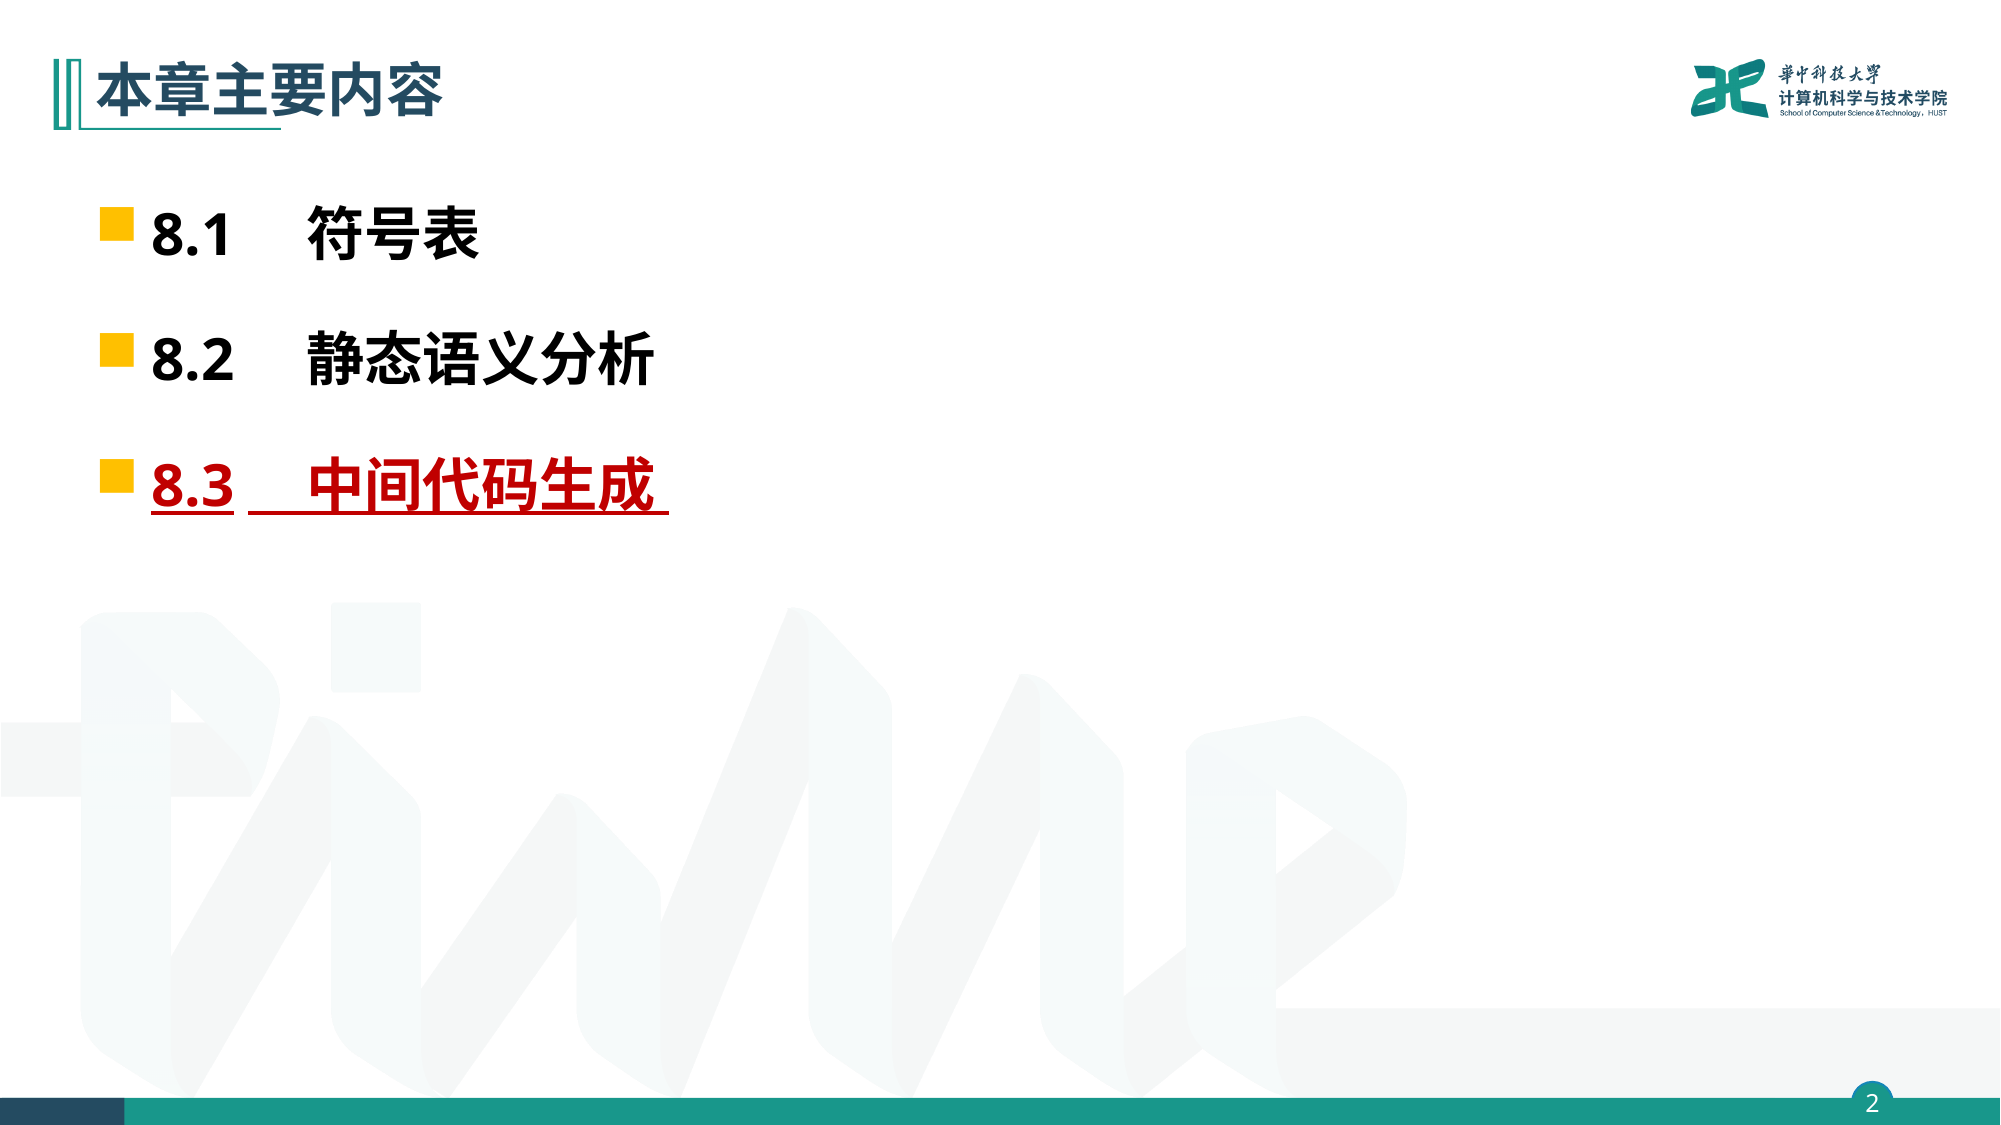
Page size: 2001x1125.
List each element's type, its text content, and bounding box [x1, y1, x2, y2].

title 本章主要内容 [80, 42, 1805, 144]
picture [1805, 59, 1947, 118]
list 8.1 符号表 8.2 静态语义分析 8.3 中间代码生成 [80, 154, 1805, 936]
